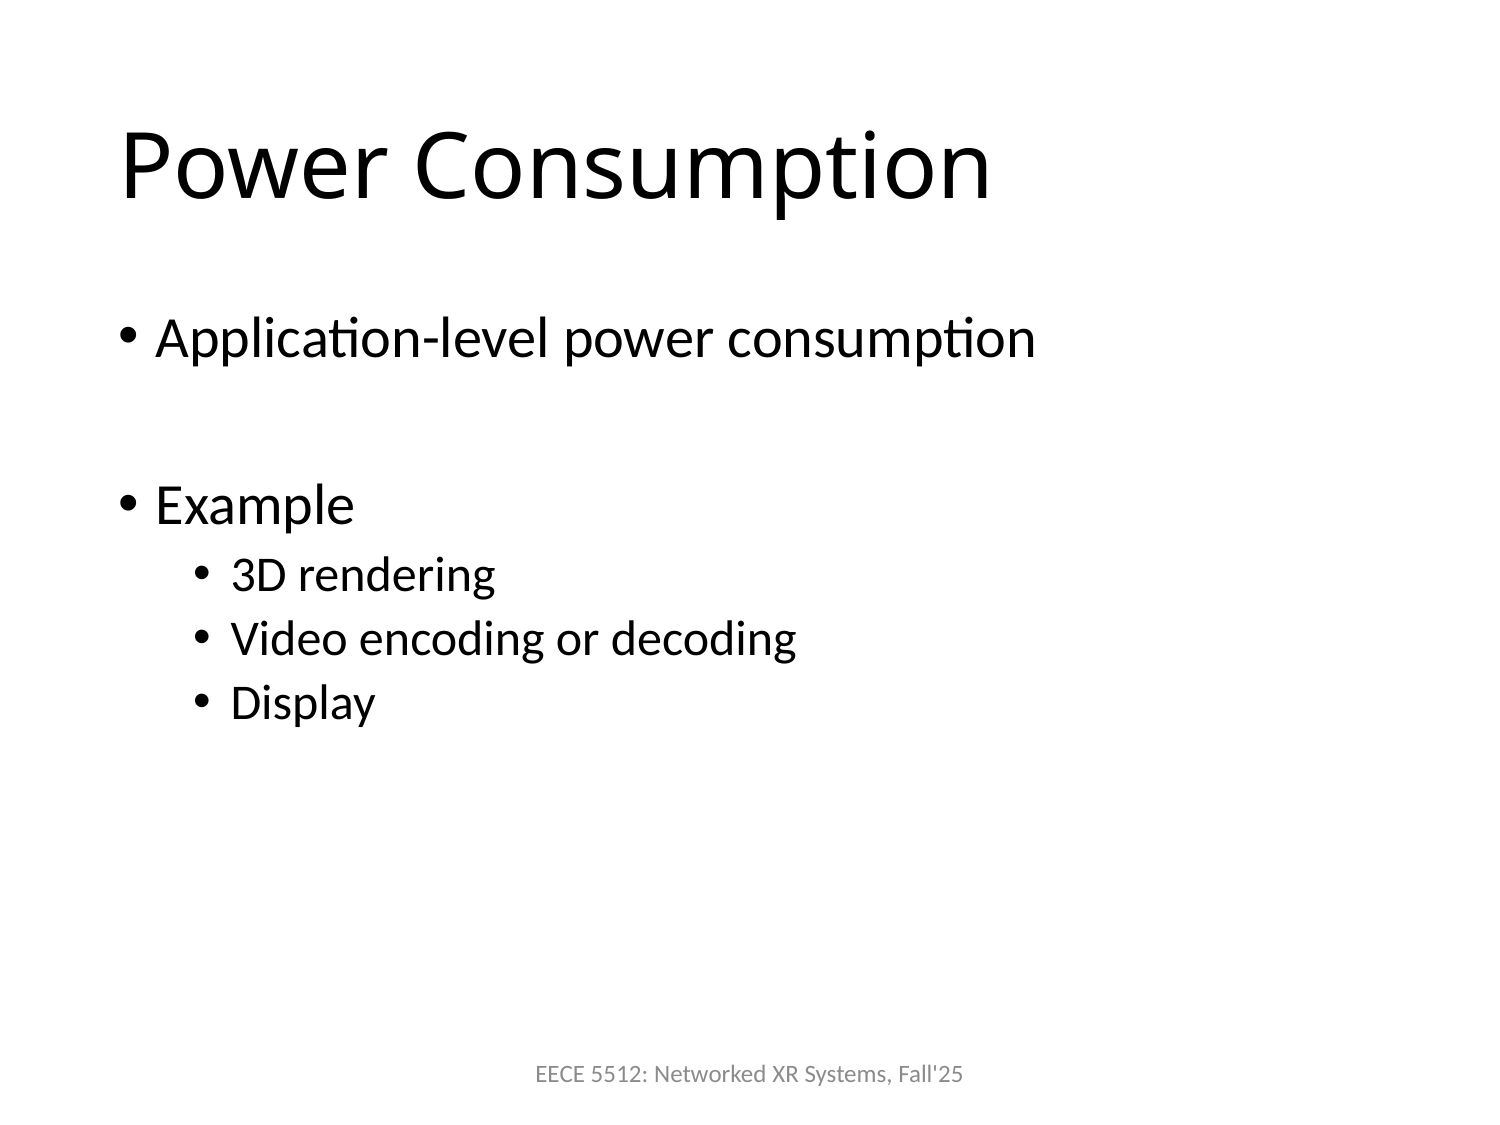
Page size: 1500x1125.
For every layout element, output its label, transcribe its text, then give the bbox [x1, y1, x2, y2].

footer EECE 5512: Networked XR Systems, Fall'25 [496, 1042, 1004, 1103]
list Application-level power consumption Example 3D rendering Video encoding or decoding Display [103, 299, 1397, 1014]
title Power Consumption [103, 59, 1397, 278]
